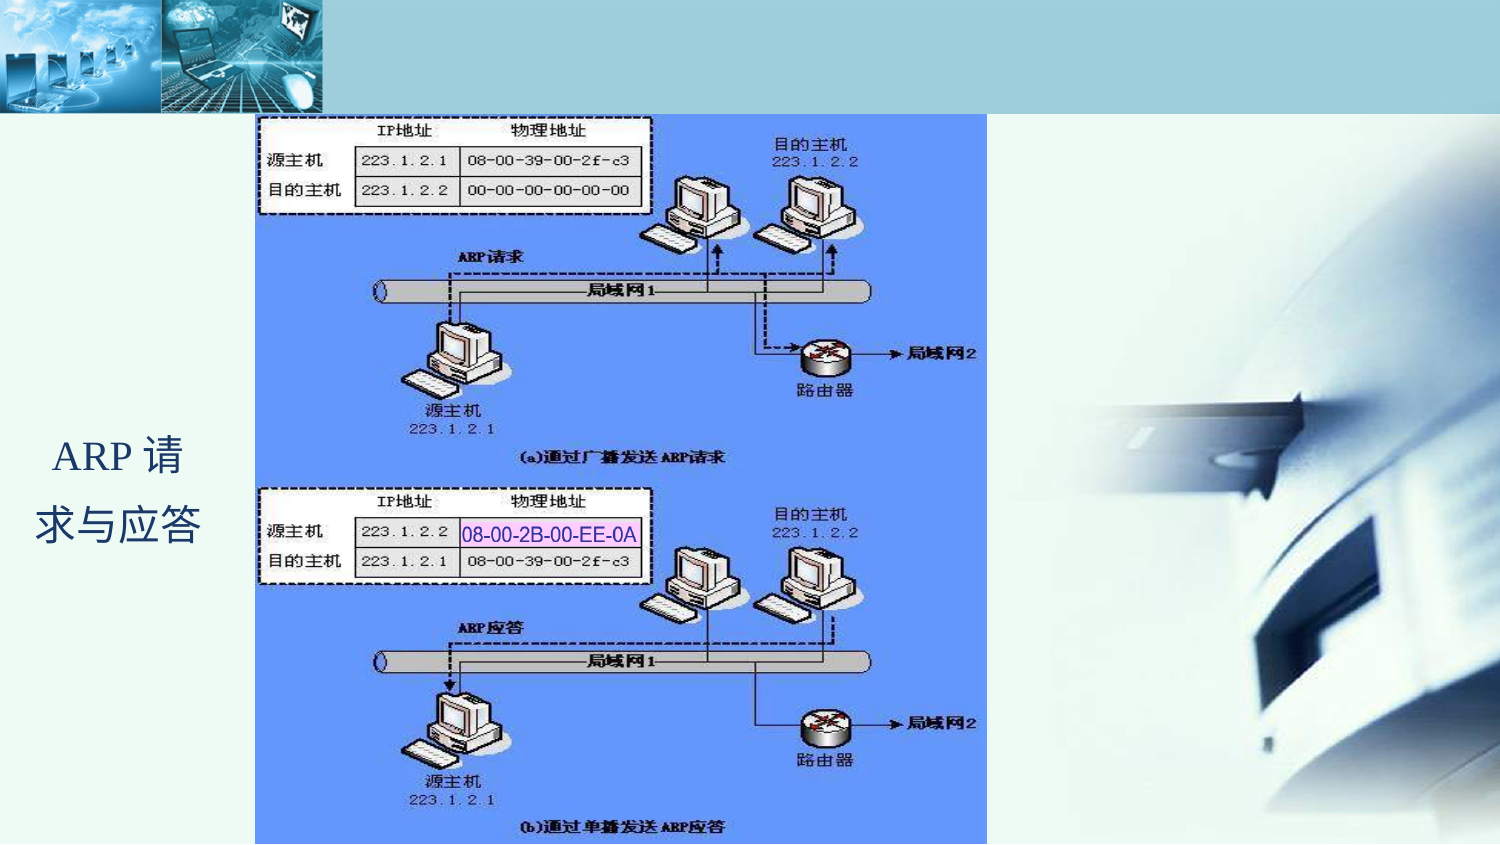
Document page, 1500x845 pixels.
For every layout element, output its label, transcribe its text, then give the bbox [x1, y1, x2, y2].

picture [0, 76, 1500, 844]
title ARP请求与应答 [17, 417, 219, 541]
picture [0, 0, 1500, 74]
